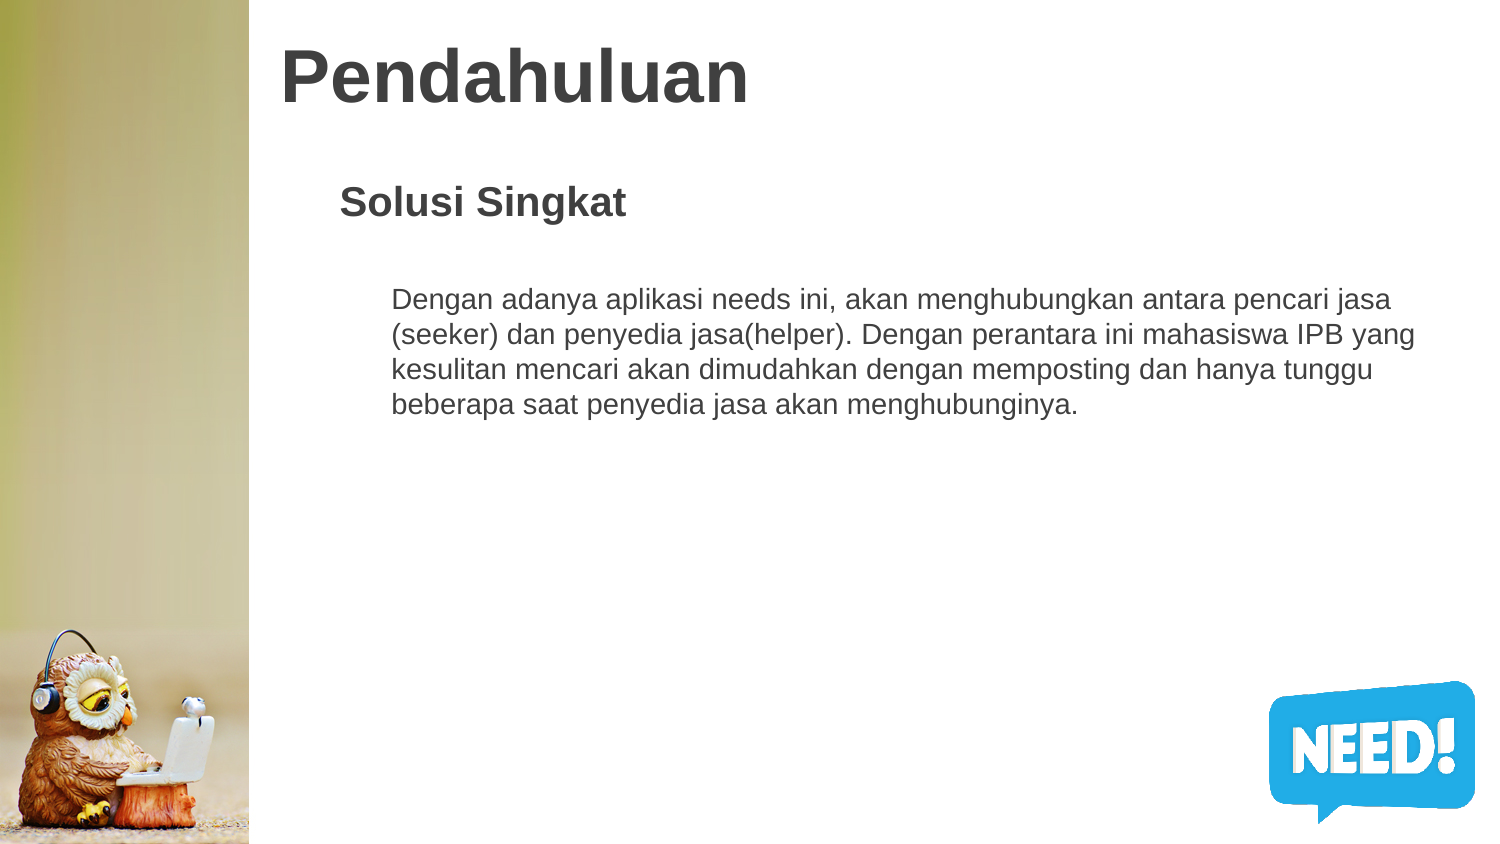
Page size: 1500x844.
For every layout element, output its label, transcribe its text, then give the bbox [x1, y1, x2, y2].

title Pendahuluan [265, 0, 1500, 146]
picture [0, 0, 1500, 844]
list Dengan adanya aplikasi needs ini, akan menghubungkan antara pencari jasa (seeker) dan penyedia jasa(helper). Dengan perantara ini mahasiswa IPB yang kesulitan mencari akan dimudahkan dengan memposting dan hanya tunggu beberapa saat penyedia jasa akan menghubunginya. [326, 273, 1461, 765]
list Solusi Singkat [324, 161, 1459, 238]
